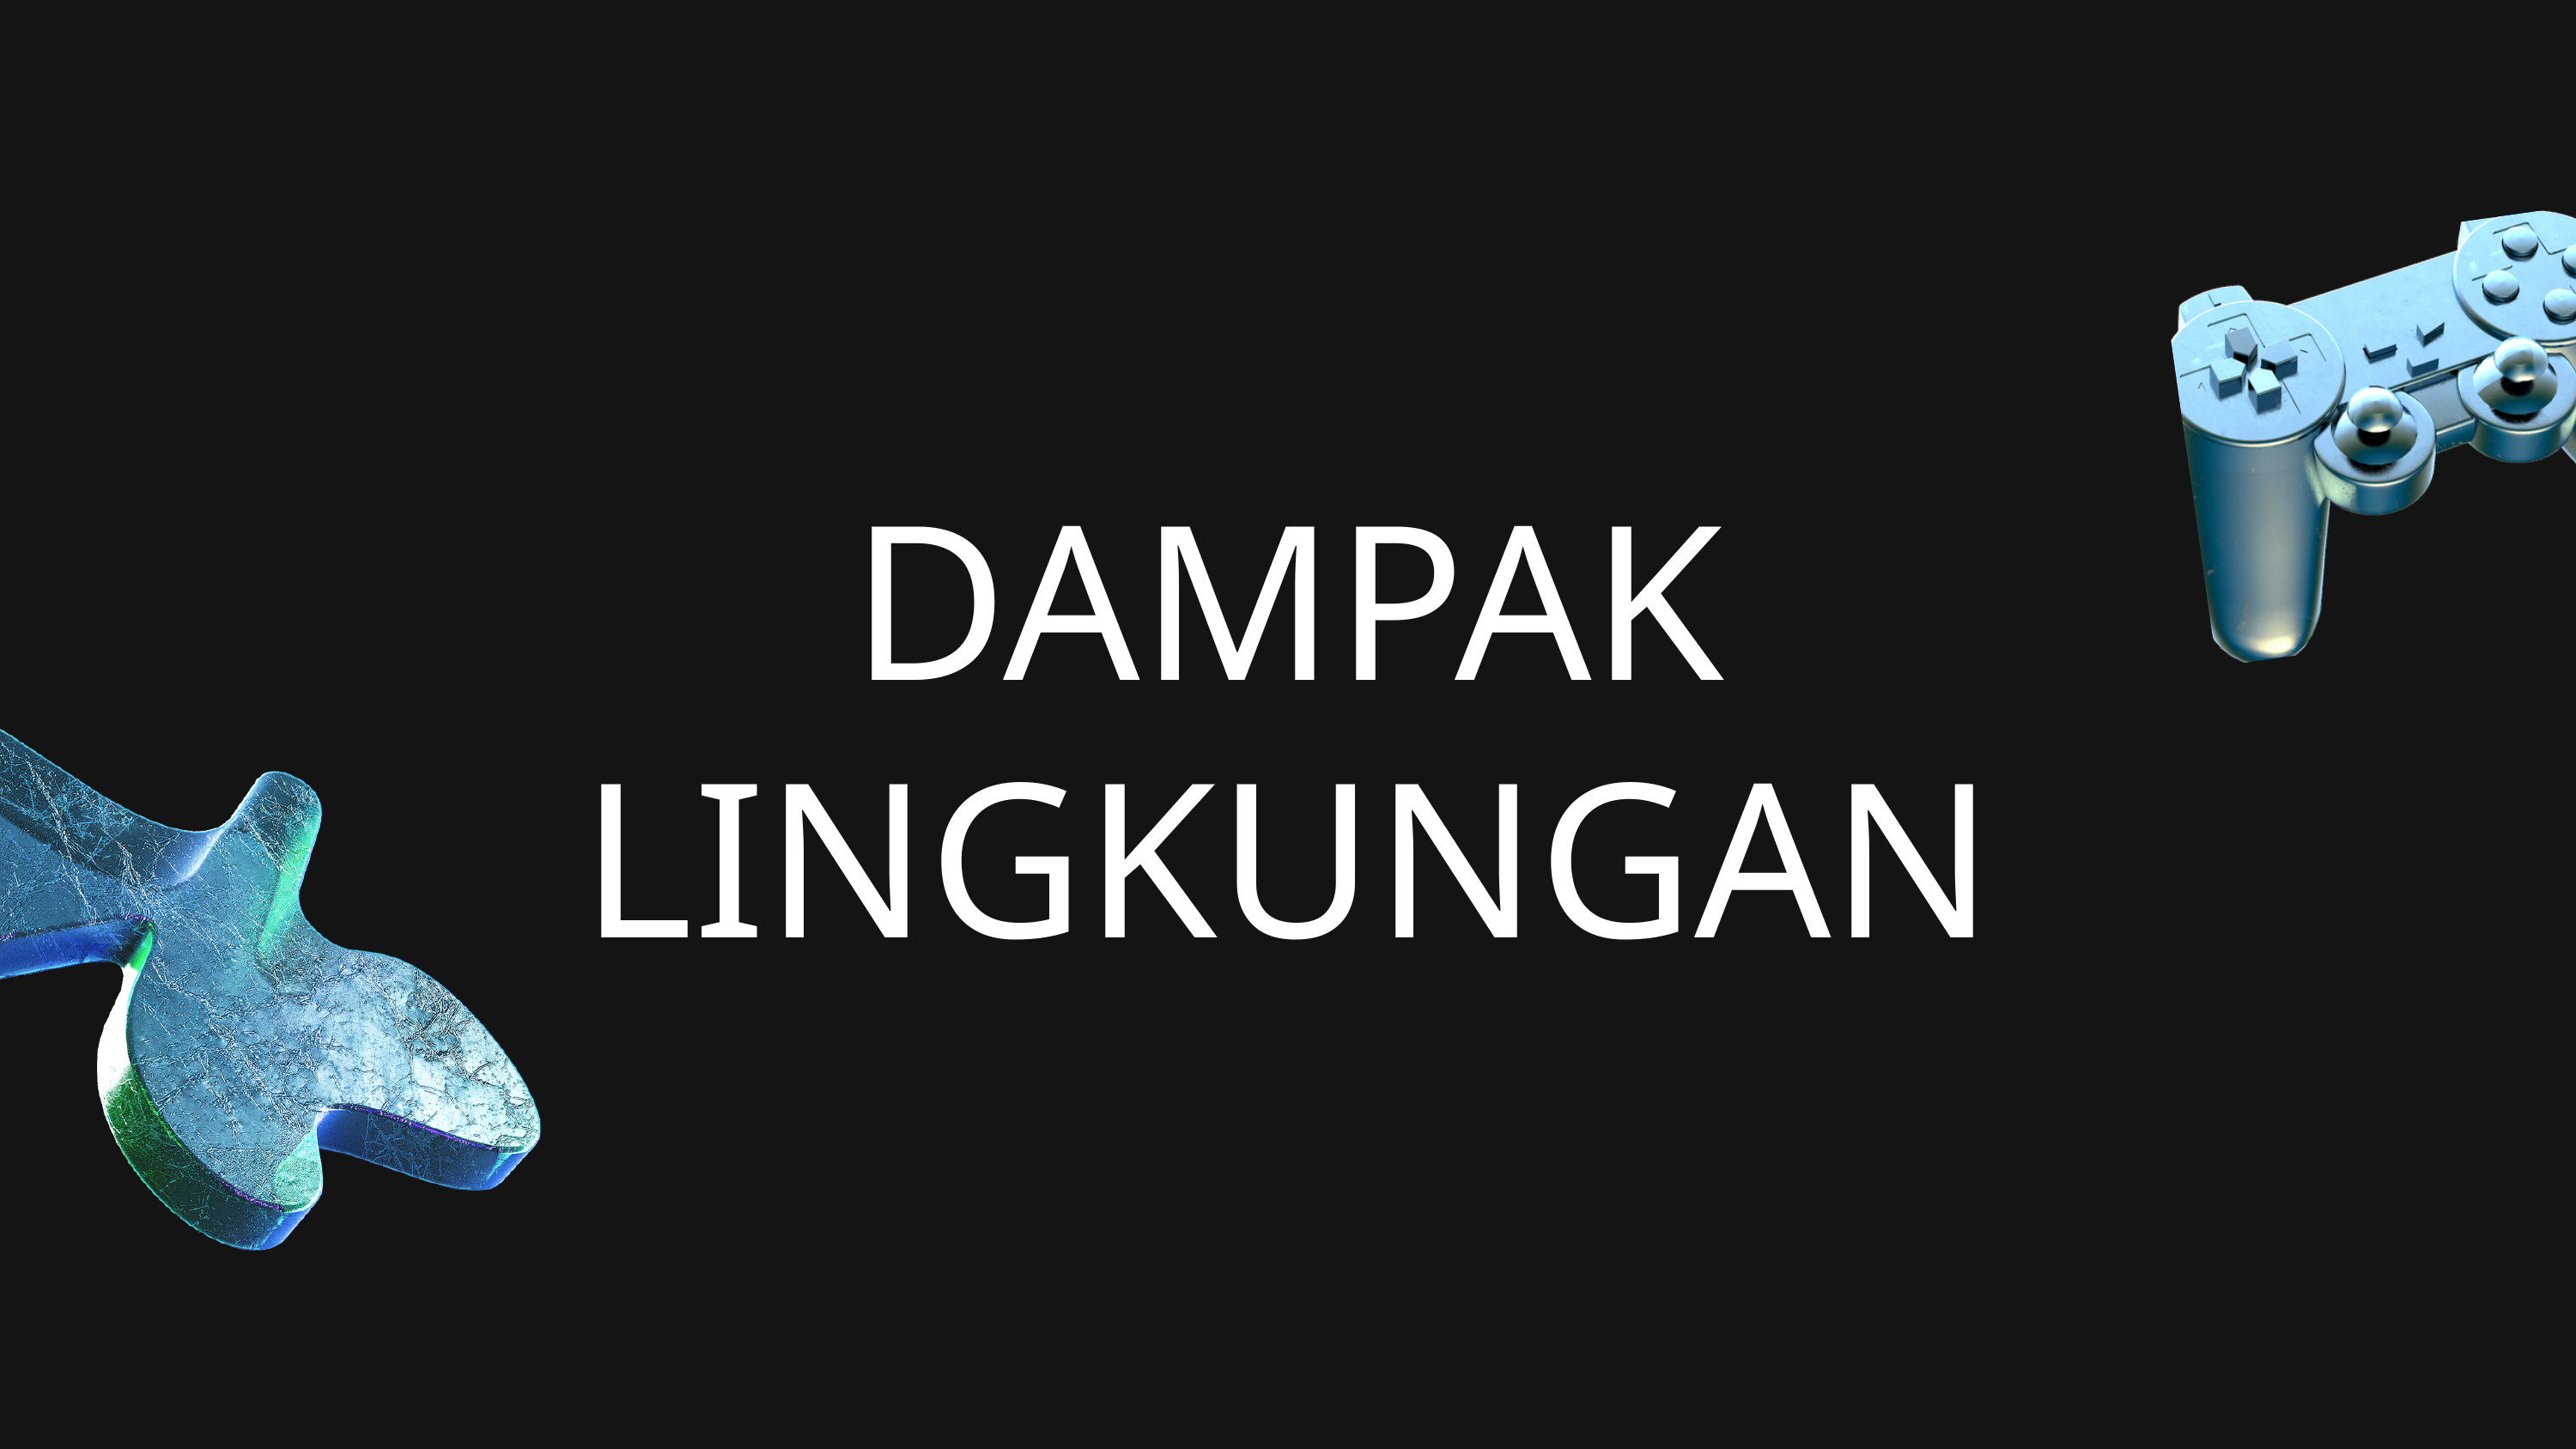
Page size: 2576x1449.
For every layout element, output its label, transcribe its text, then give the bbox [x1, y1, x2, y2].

text_box [2160, 205, 2576, 667]
text_box [0, 693, 541, 1251]
text_box DAMPAK LINGKUNGAN [467, 465, 2109, 981]
